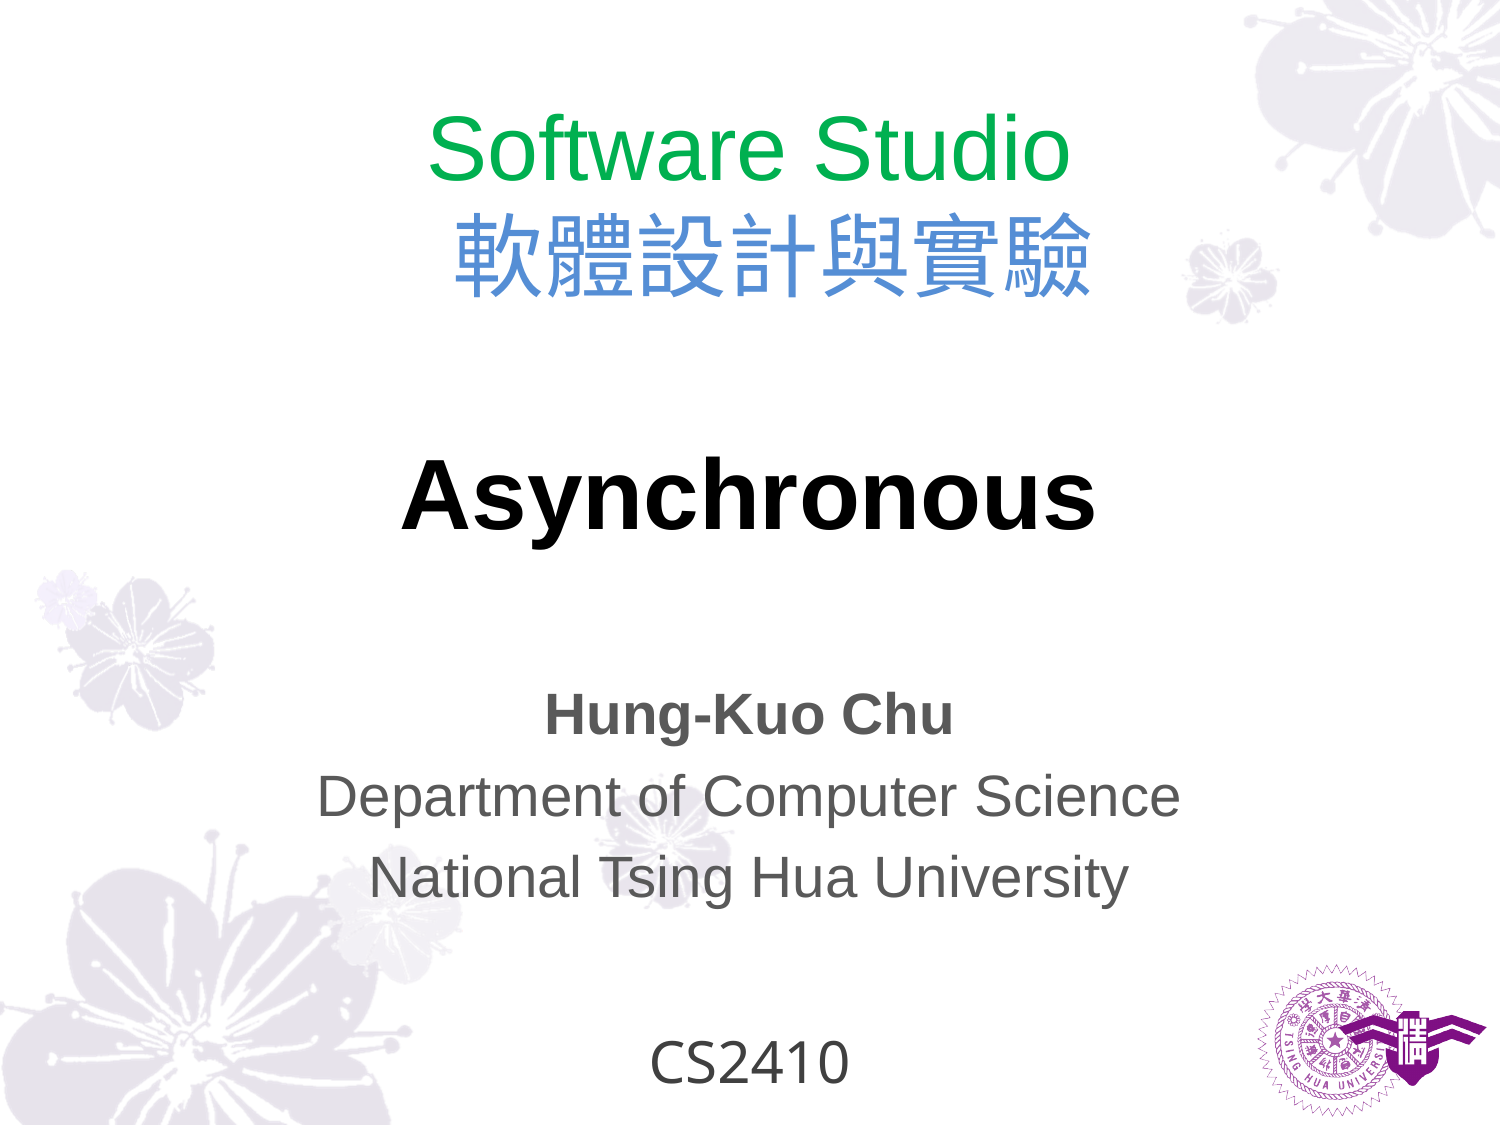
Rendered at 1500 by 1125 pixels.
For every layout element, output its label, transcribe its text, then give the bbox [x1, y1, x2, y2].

subtitle Hung-Kuo Chu Department of Computer Science National Tsing Hua University [225, 668, 1275, 957]
text_box Software Studio 軟體設計與實驗 [112, 78, 1388, 320]
picture [0, 0, 1500, 1125]
text_box CS2410 [633, 1018, 865, 1103]
title Asynchronous [111, 368, 1387, 610]
